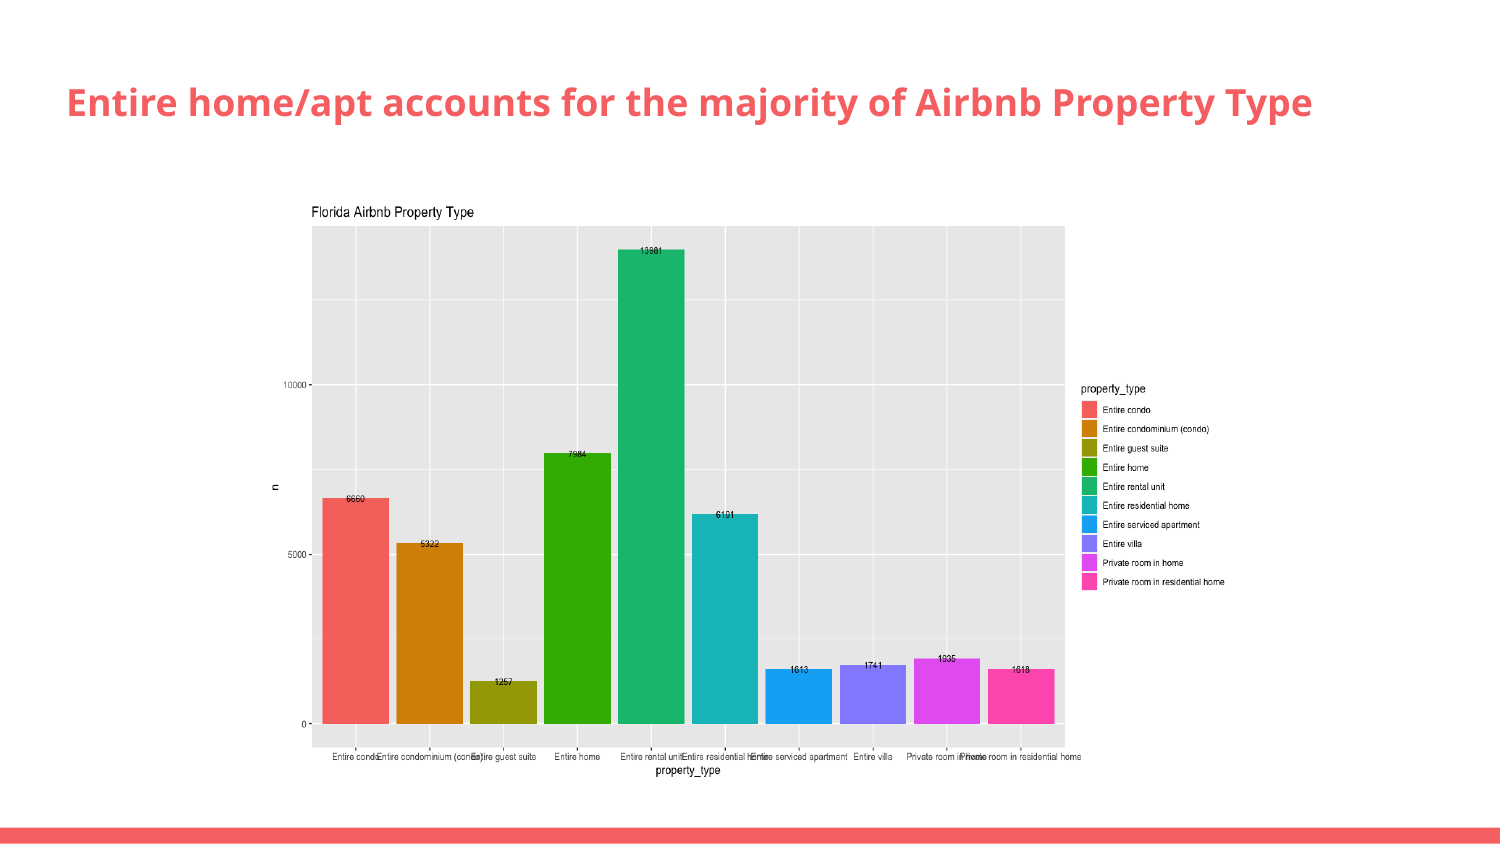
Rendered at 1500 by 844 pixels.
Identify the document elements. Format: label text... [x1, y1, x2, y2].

picture [264, 200, 1236, 782]
title Entire home/apt accounts for the majority of Airbnb Property Type [51, 64, 1449, 167]
